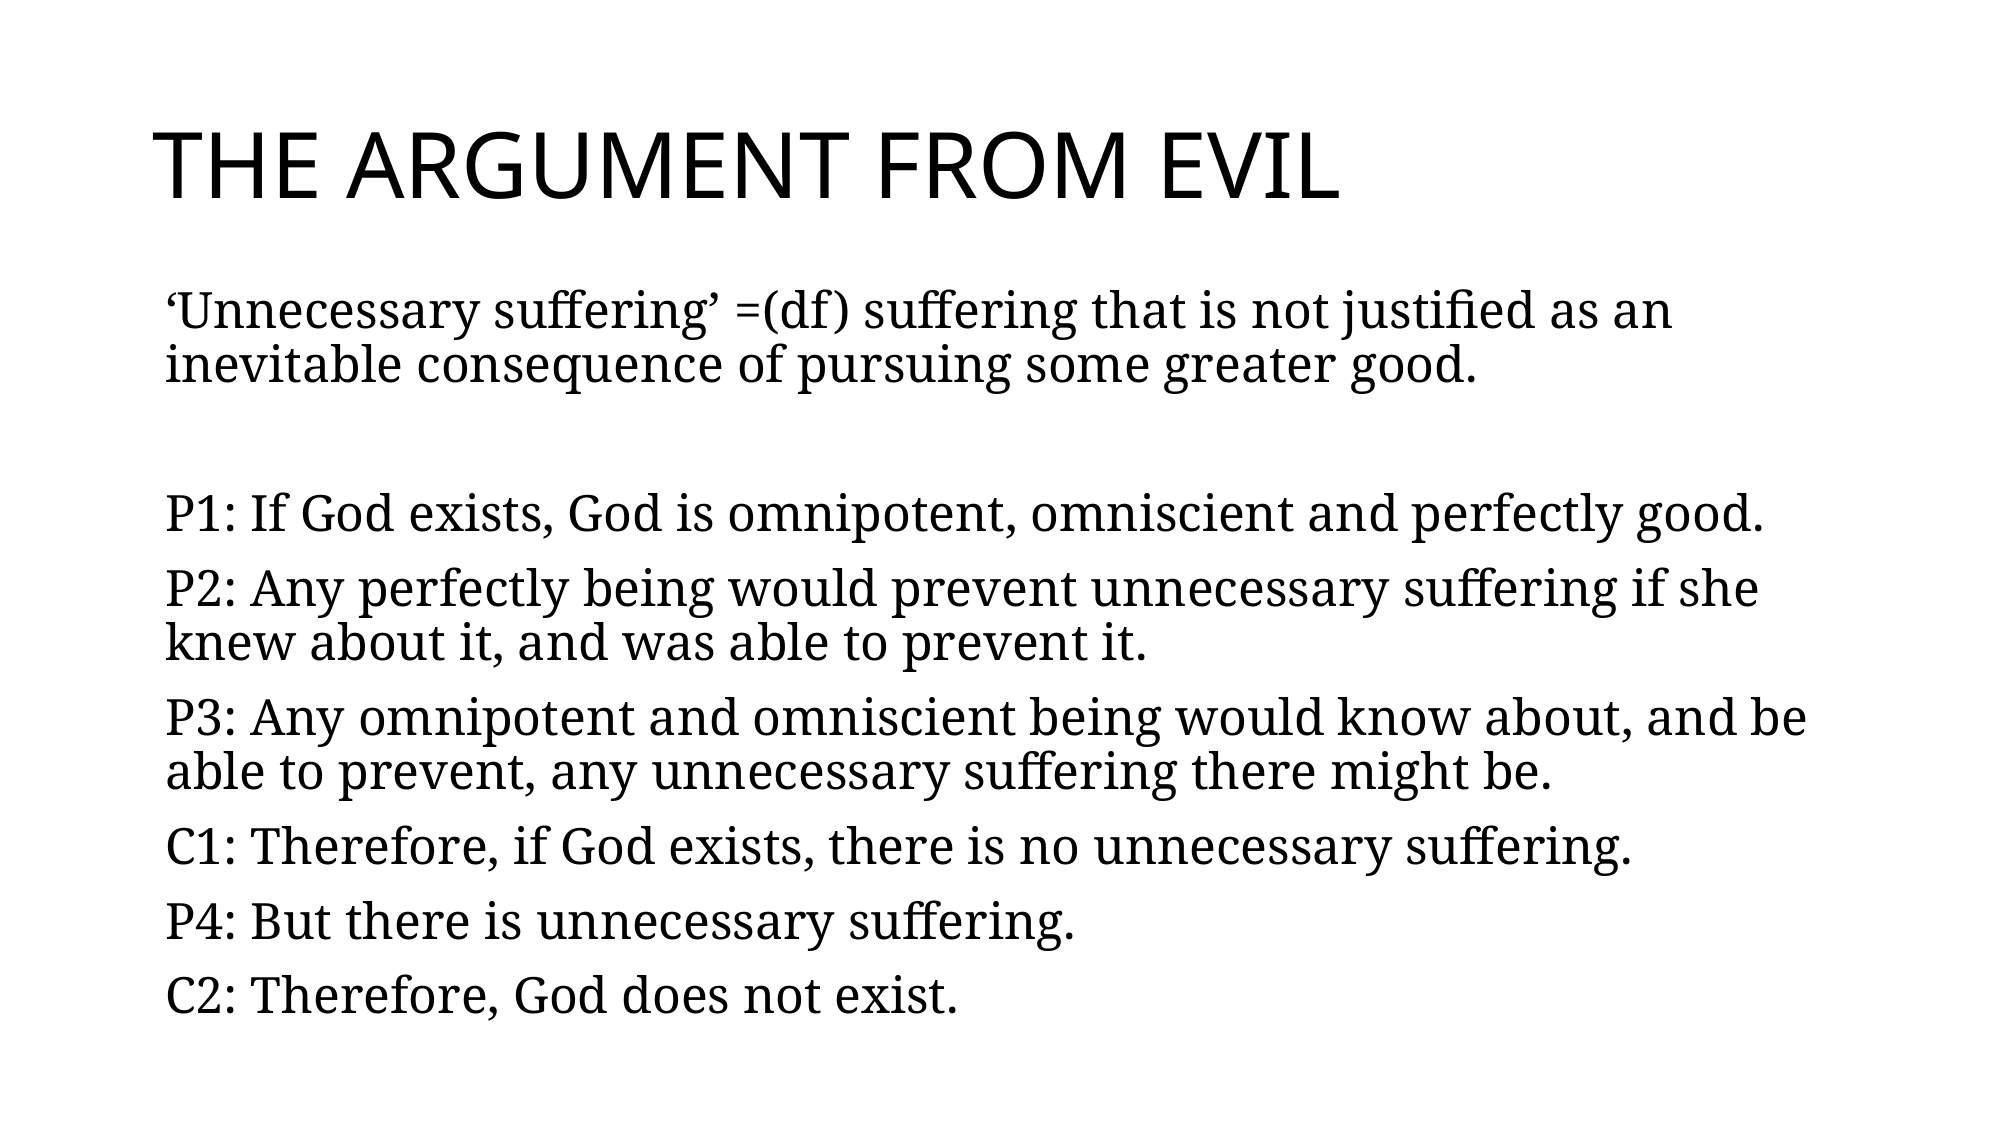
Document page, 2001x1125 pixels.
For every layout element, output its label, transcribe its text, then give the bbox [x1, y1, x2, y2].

list ‘Unnecessary suffering’ =(df) suffering that is not justified as an inevitable consequence of pursuing some greater good. P1: If God exists, God is omnipotent, omniscient and perfectly good. P2: Any perfectly being would prevent unnecessary suffering if she knew about it, and was able to prevent it. P3: Any omnipotent and omniscient being would know about, and be able to prevent, any unnecessary suffering there might be. C1: Therefore, if God exists, there is no unnecessary suffering. P4: But there is unnecessary suffering. C2: Therefore, God does not exist. [150, 277, 1875, 1066]
title THE ARGUMENT FROM EVIL [137, 59, 1863, 278]
